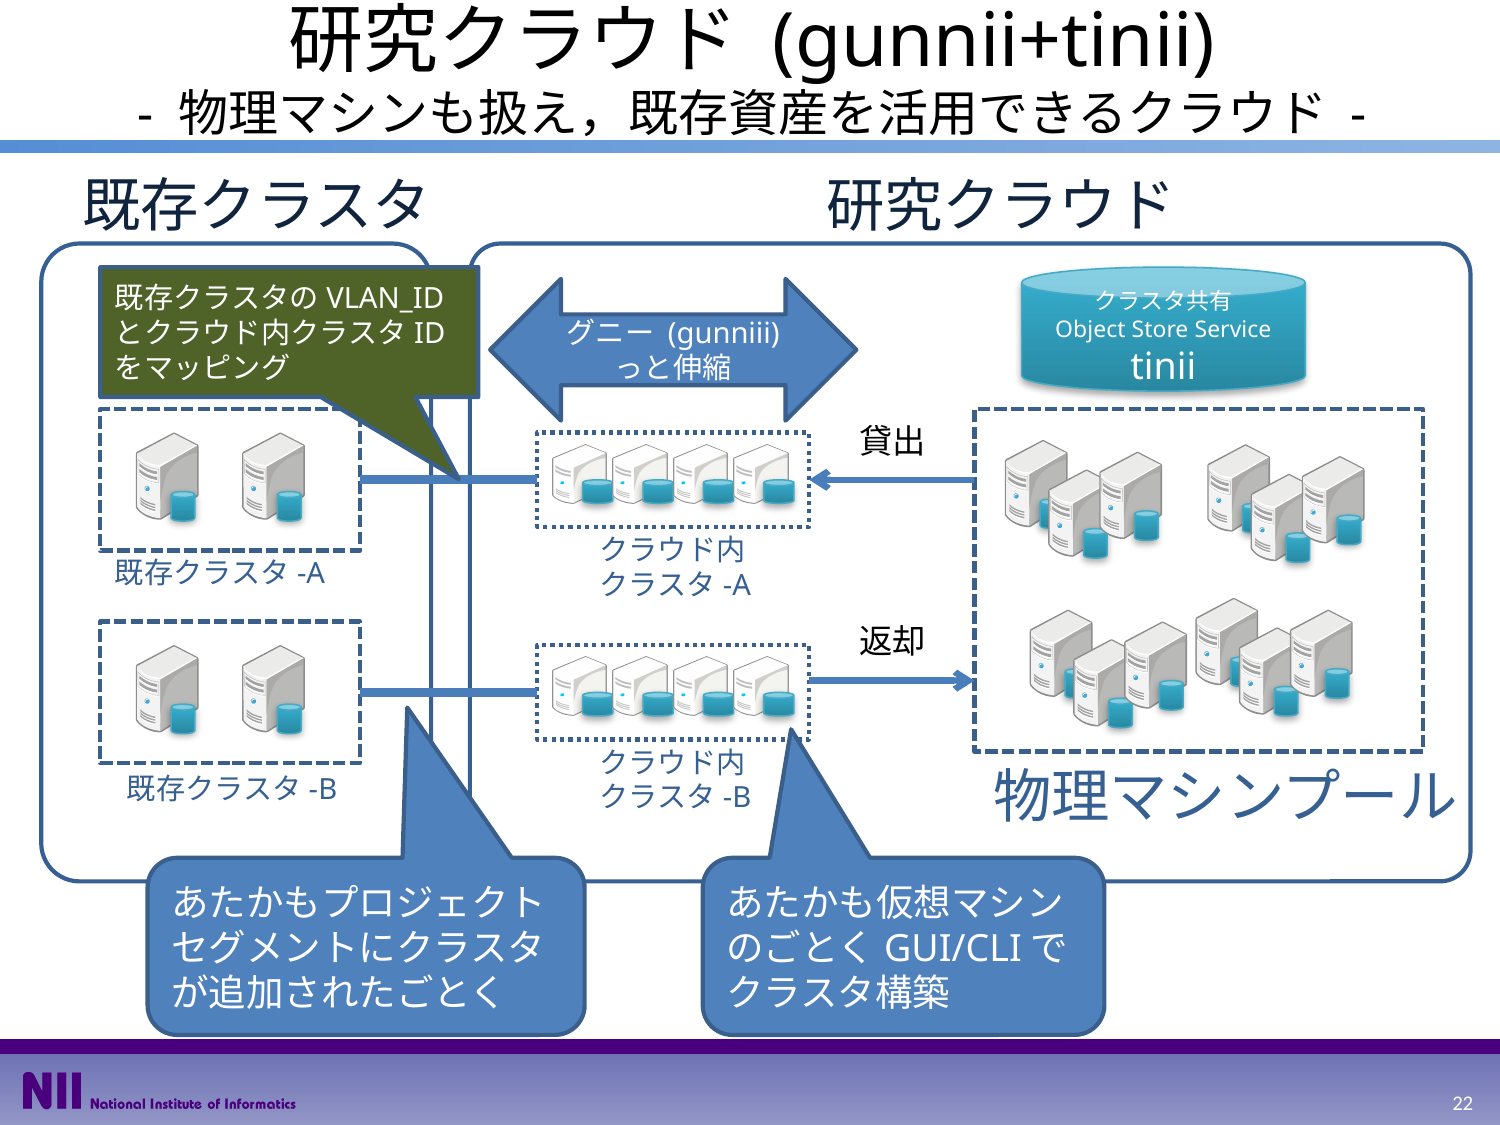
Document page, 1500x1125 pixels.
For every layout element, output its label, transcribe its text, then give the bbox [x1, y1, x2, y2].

text_box あたかも仮想マシンのごとくGUI/CLIでクラスタ構築 [700, 749, 1107, 1038]
text_box [467, 701, 773, 884]
text_box 既存クラスタ-B [112, 763, 361, 813]
text_box [972, 407, 1425, 754]
picture [241, 644, 306, 733]
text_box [1448, 141, 1453, 152]
text_box 物理マシンプール [978, 751, 1473, 837]
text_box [1430, 141, 1440, 152]
text_box あたかもプロジェクトセグメントにクラスタが追加されたごとく [145, 705, 587, 1038]
picture [135, 644, 199, 733]
text_box クラウド内 クラスタ-B [584, 749, 785, 822]
text_box クラスタ共有 Object Store Service tinii [1020, 266, 1307, 392]
text_box [807, 687, 1473, 884]
text_box グニー (gunniii) っと伸縮 [488, 276, 859, 423]
picture [1029, 609, 1188, 727]
text_box 研究クラウド [811, 188, 1191, 246]
picture [1004, 439, 1163, 557]
text_box 既存クラスタのVLAN_IDとクラウド内クラスタIDをマッピング [98, 265, 481, 479]
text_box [537, 644, 810, 740]
picture [135, 432, 199, 521]
text_box 既存クラスタ-A [100, 547, 349, 598]
text_box 返却 [844, 613, 951, 668]
text_box 既存クラスタ [67, 160, 446, 246]
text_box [1023, 268, 1303, 297]
text_box - 物理マシンも扱え，既存資産を活用できるクラウド - [76, 73, 1427, 188]
picture [241, 432, 306, 521]
text_box [39, 243, 434, 884]
text_box [98, 619, 362, 765]
text_box 研究クラウド (gunnii+tinii) [76, 0, 1427, 73]
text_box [1482, 141, 1486, 152]
table_cell 1,755 [1026, 611, 1357, 735]
picture [0, 1039, 1500, 1125]
slide_number 22 [1406, 1089, 1489, 1114]
text_box [467, 241, 1473, 751]
text_box クラウド内 クラスタ-A [584, 537, 798, 609]
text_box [537, 432, 810, 528]
picture [1206, 444, 1365, 562]
table_cell 1,755 [1188, 600, 1195, 629]
picture [1195, 597, 1353, 715]
